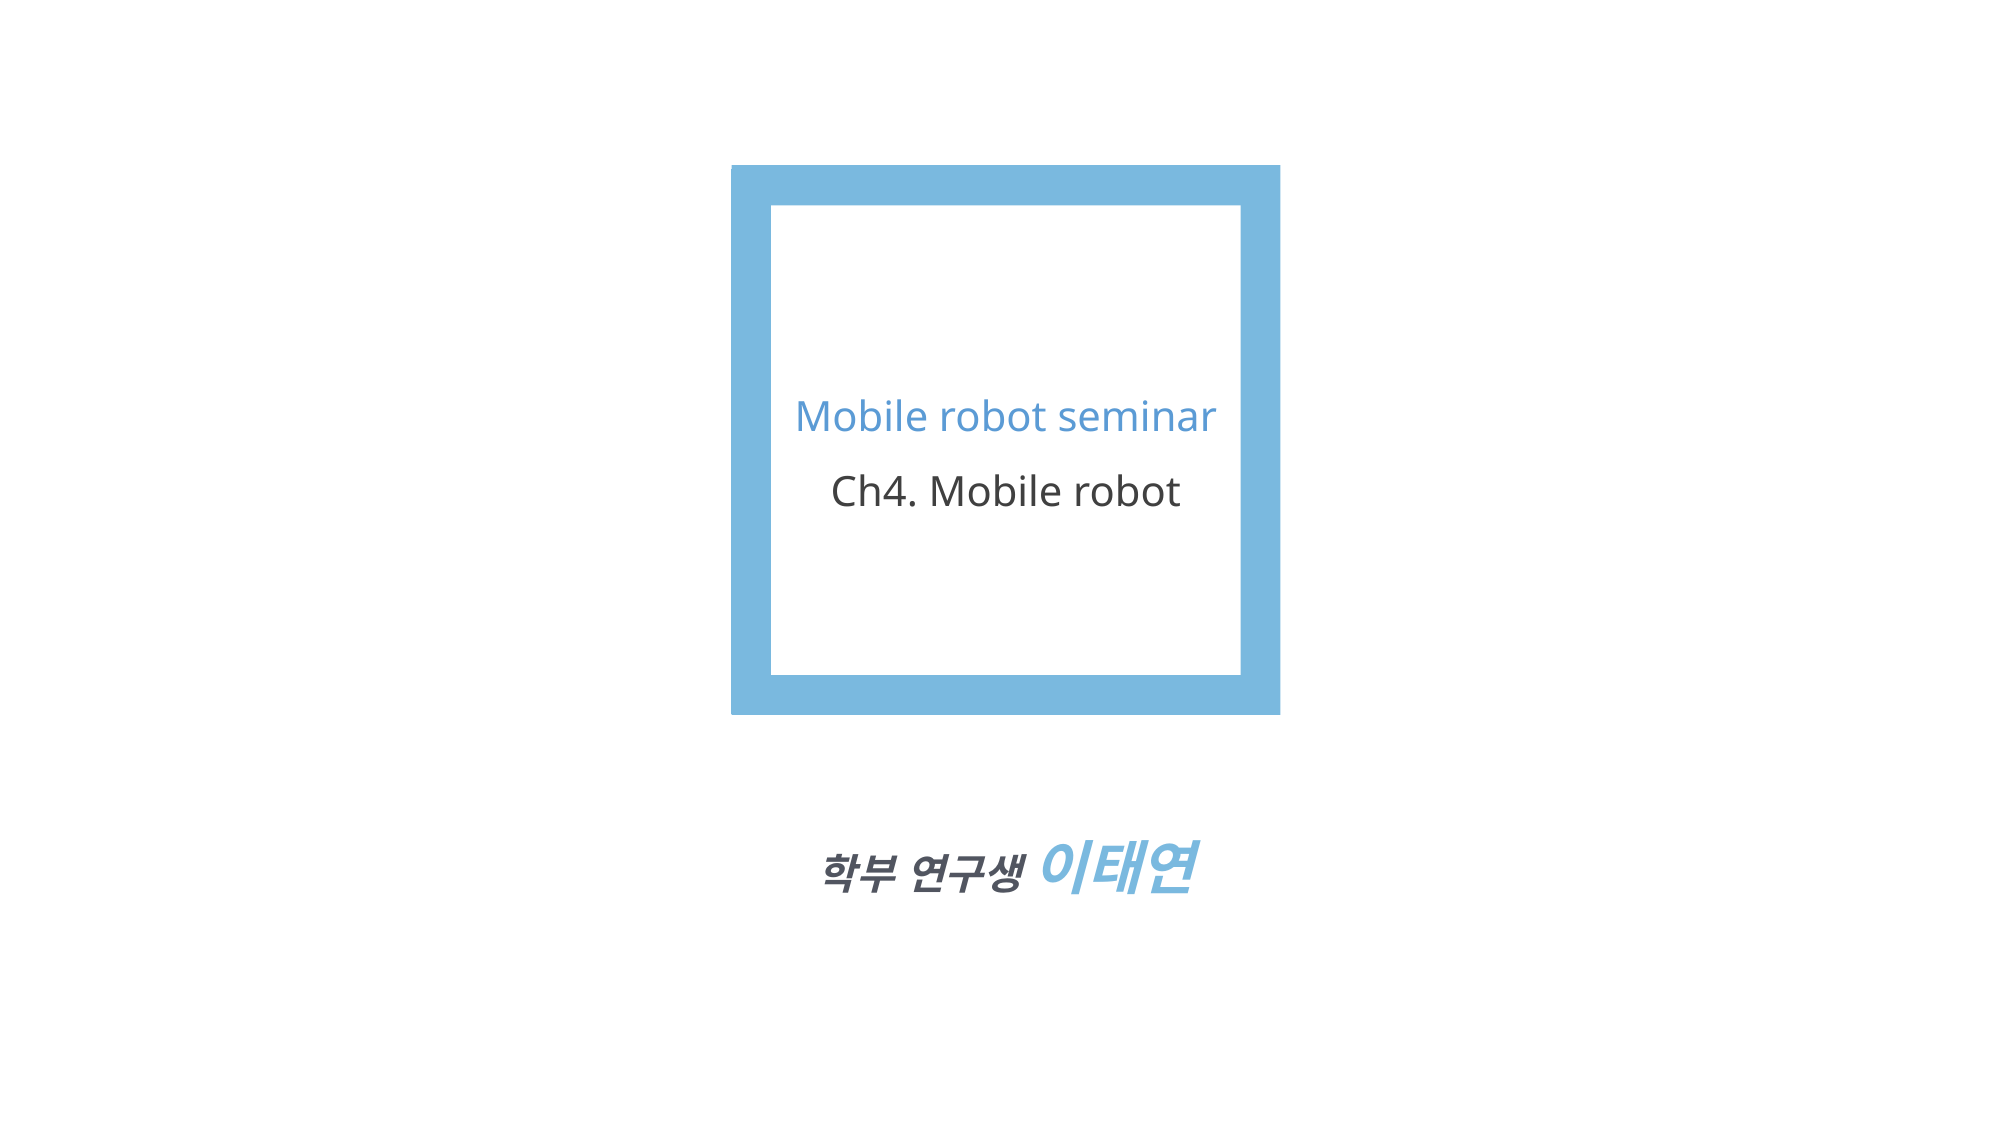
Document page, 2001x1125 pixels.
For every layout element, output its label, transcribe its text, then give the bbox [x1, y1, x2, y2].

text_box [731, 165, 1281, 715]
text_box 학부 연구생 이태연 [553, 789, 1459, 1074]
